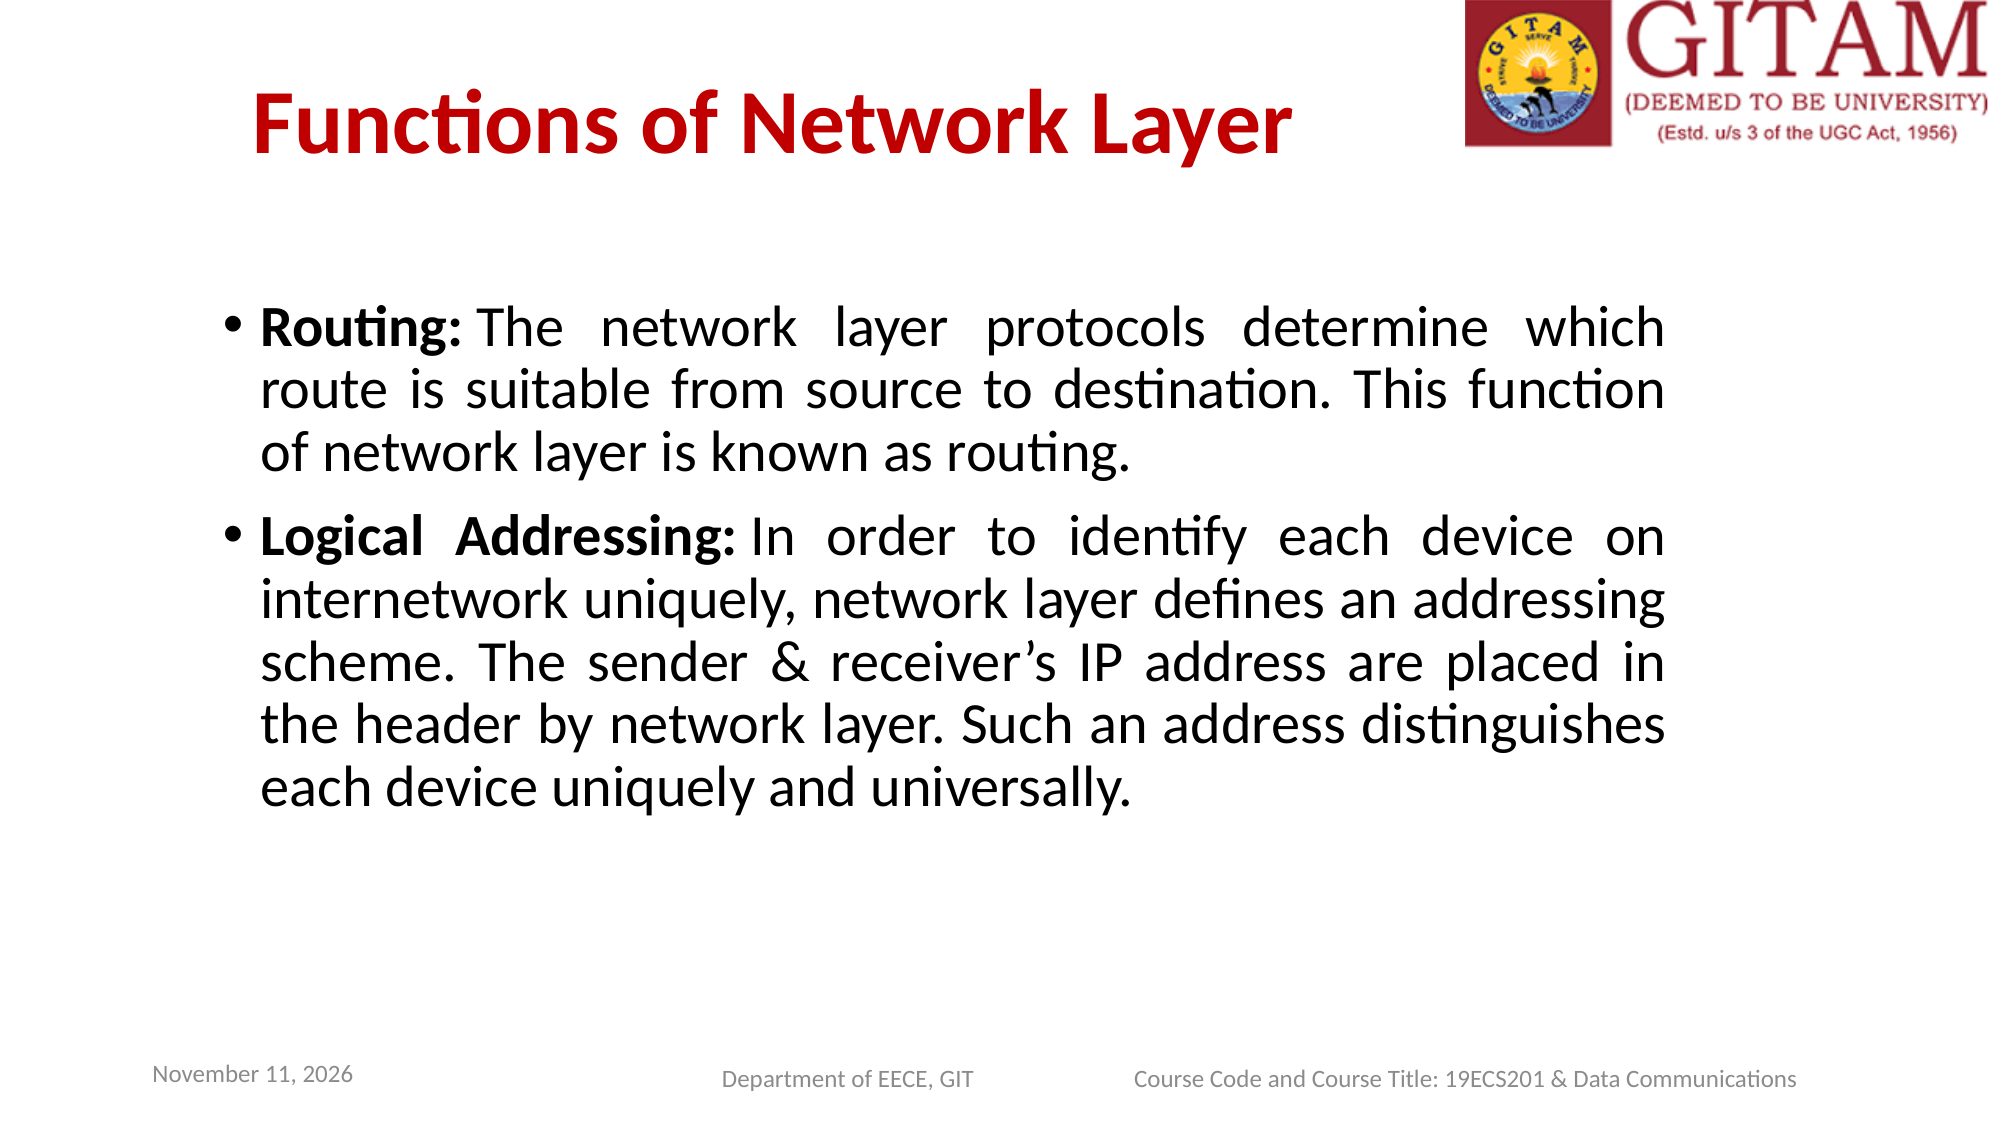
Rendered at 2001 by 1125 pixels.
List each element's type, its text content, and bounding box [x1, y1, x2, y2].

footer Department of EECE, GIT Course Code and Course Title: 19ECS201 & Data Communications [691, 1048, 1831, 1106]
title Functions of Network Layer [237, 51, 1315, 197]
picture [1465, 0, 2000, 150]
list Routing: The network layer protocols determine which route is suitable from source to destination. This function of network layer is known as routing. Logical Addressing: In order to identify each device on internetwork uniquely, network layer defines an addressing scheme. The sender & receiver’s IP address are placed in the header by network layer. Such an address distinguishes each device uniquely and universally. [207, 288, 1683, 1003]
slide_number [137, 1042, 588, 1103]
